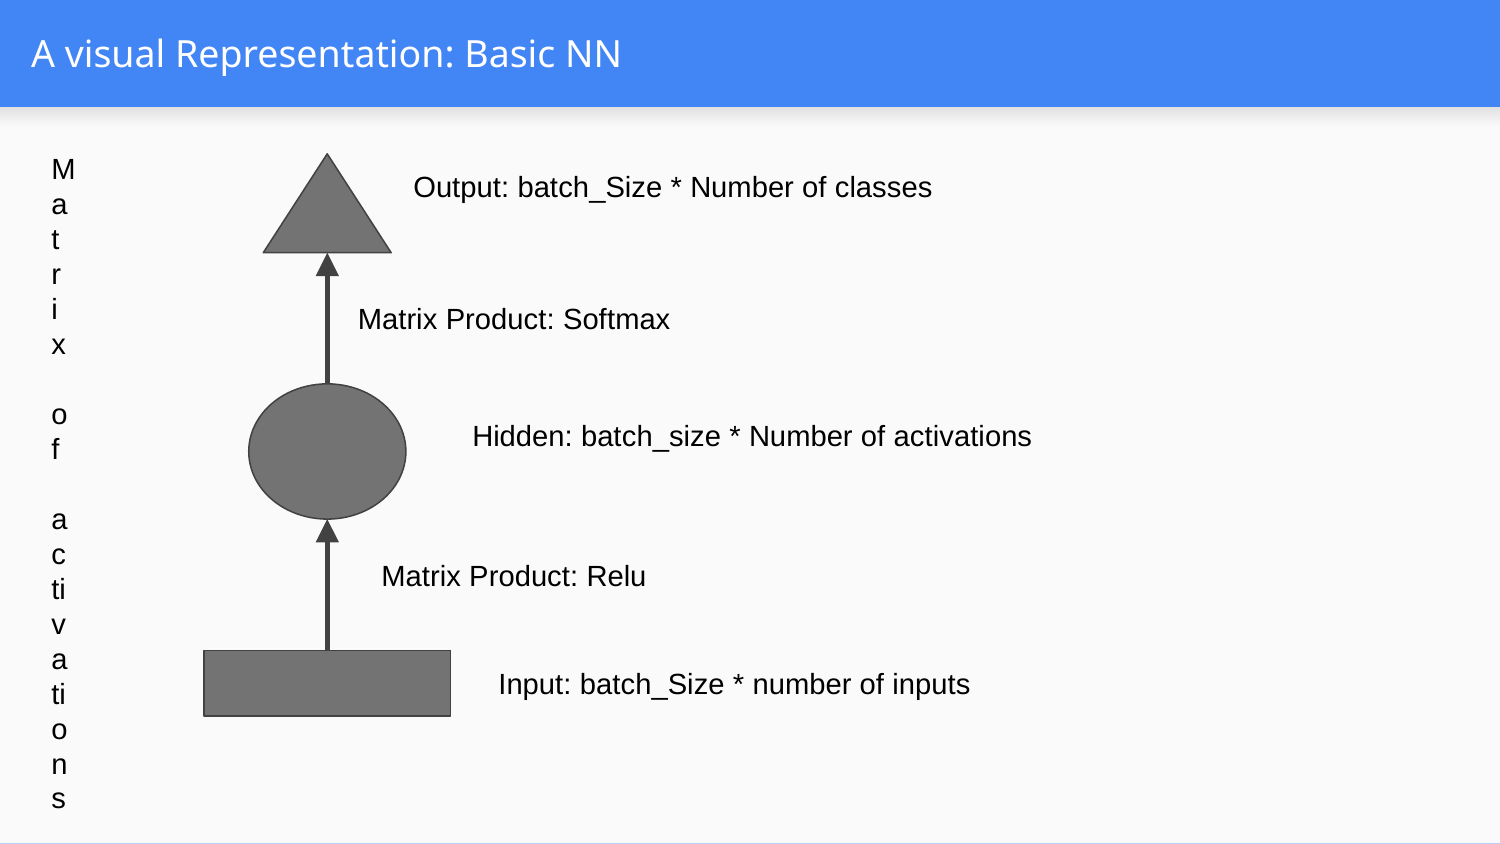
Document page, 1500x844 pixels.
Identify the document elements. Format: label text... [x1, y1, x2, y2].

text_box Matrix Product: Relu [366, 542, 743, 627]
text_box [248, 383, 406, 520]
text_box Input: batch_Size * number of inputs [483, 650, 997, 750]
text_box Matrix Product: Softmax [342, 285, 719, 370]
text_box [204, 650, 451, 717]
text_box [263, 153, 392, 253]
title A visual Representation: Basic NN [16, 2, 1464, 102]
text_box Hidden: batch_size * Number of activations [457, 402, 1153, 501]
text_box Matrix of activations [36, 135, 82, 709]
text_box Output: batch_Size * Number of classes [398, 153, 1019, 239]
